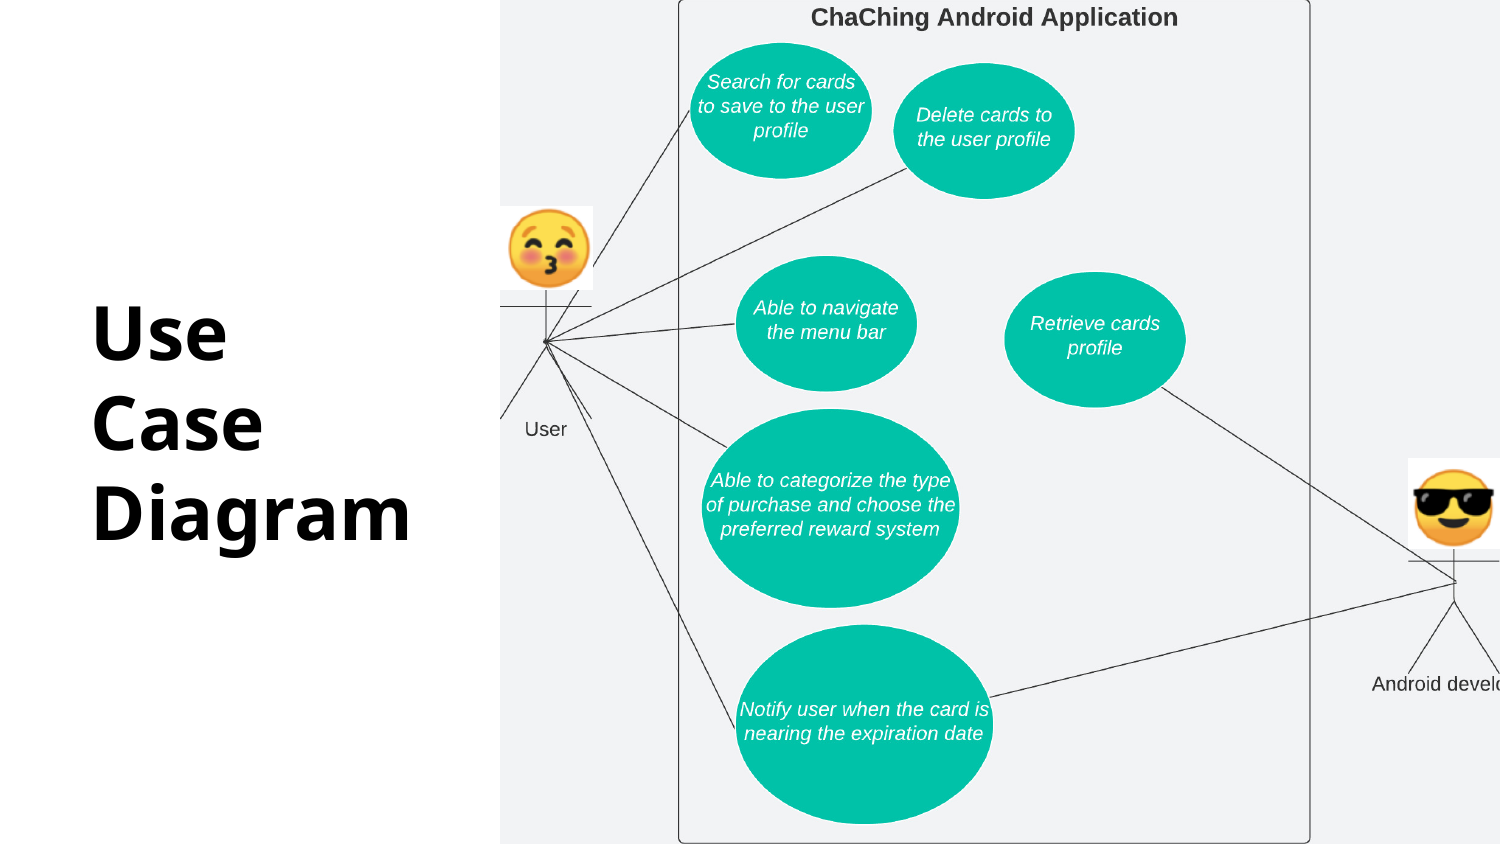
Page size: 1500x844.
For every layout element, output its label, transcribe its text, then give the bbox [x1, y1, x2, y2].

picture [500, 0, 1500, 206]
text_box Use Case Diagram [75, 270, 495, 571]
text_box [500, 206, 1500, 549]
picture [500, 549, 1500, 844]
